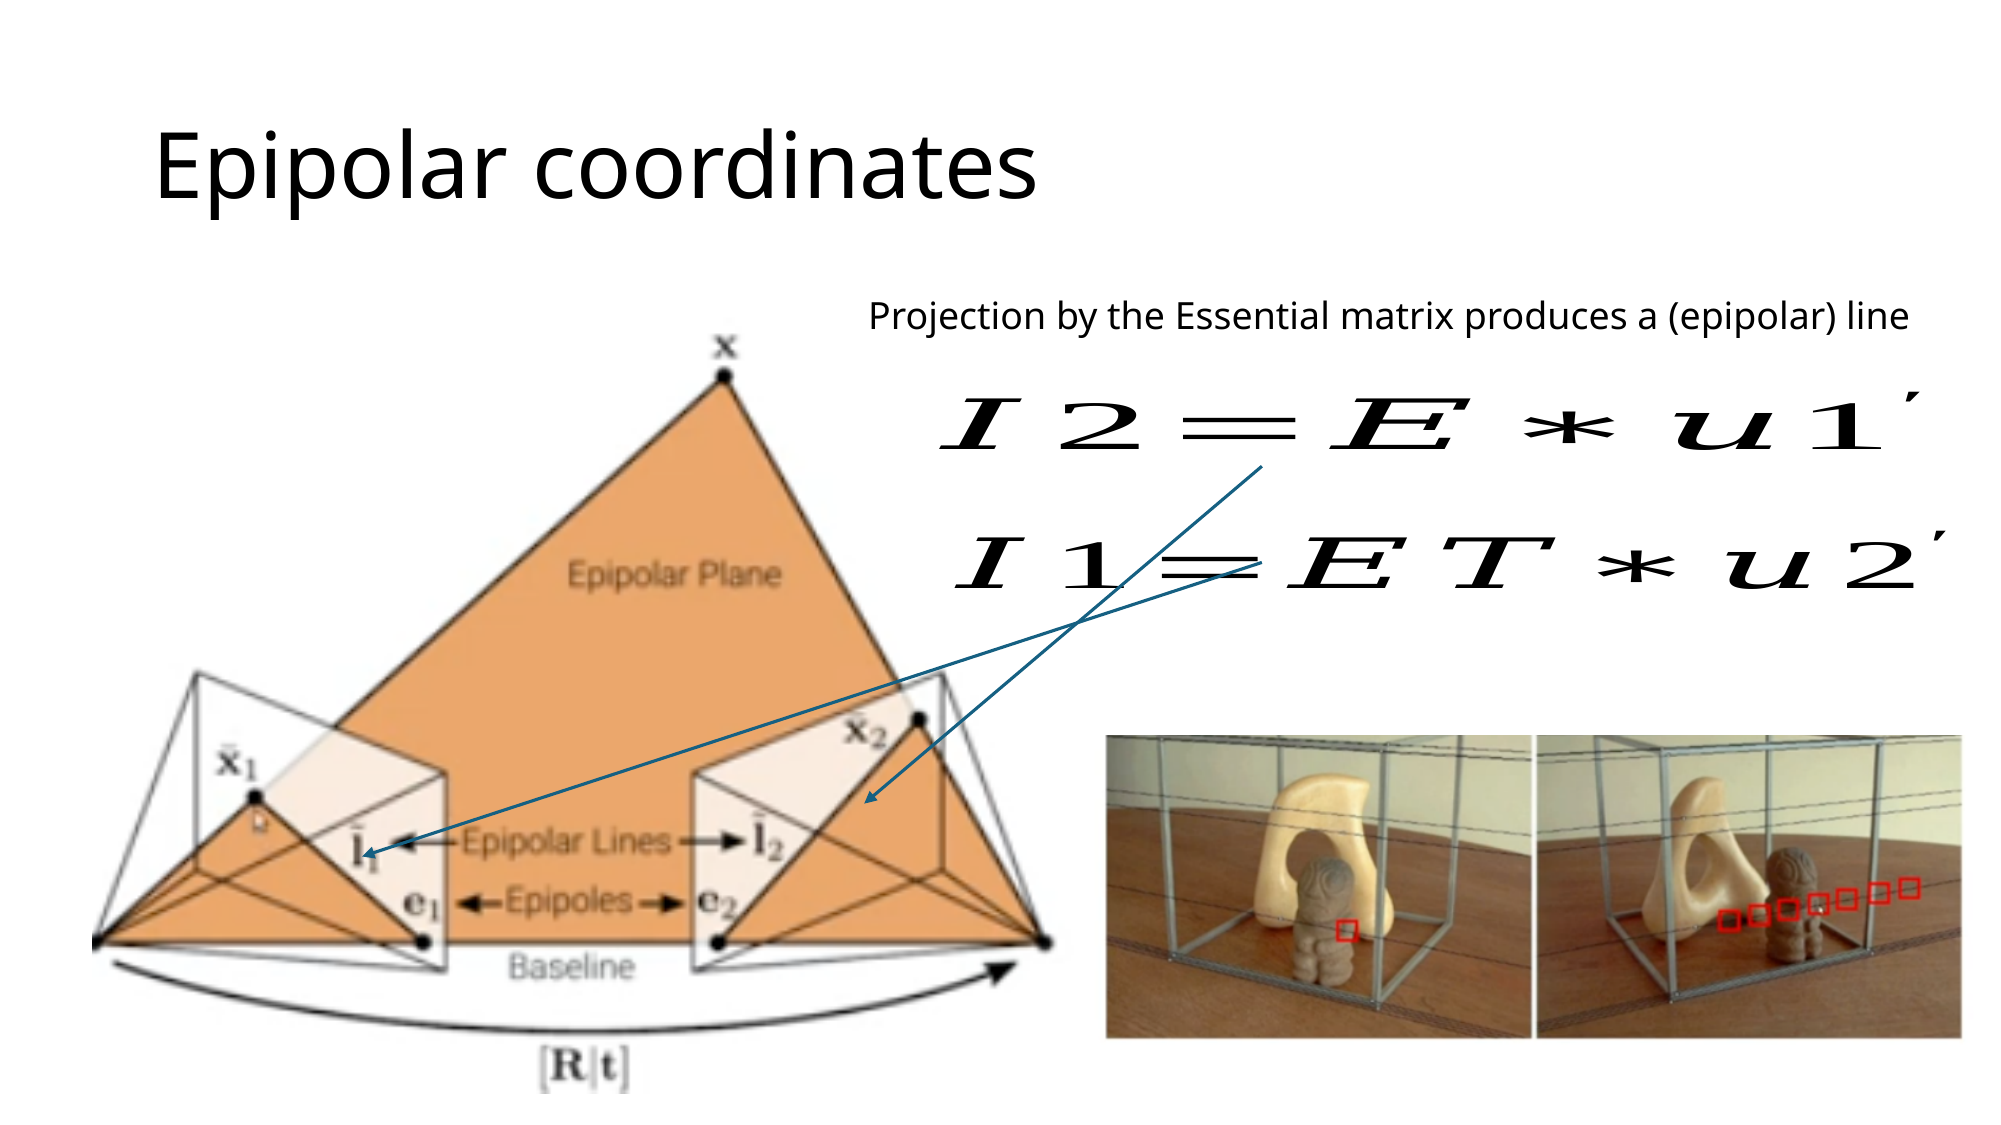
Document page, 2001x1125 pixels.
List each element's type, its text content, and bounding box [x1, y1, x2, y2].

text_box Projection by the Essential matrix produces a (epipolar) line [853, 285, 1927, 345]
picture [1080, 734, 1982, 1055]
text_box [361, 561, 1263, 857]
title Epipolar coordinates [137, 59, 1863, 278]
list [92, 293, 1084, 1095]
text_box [863, 465, 1263, 561]
